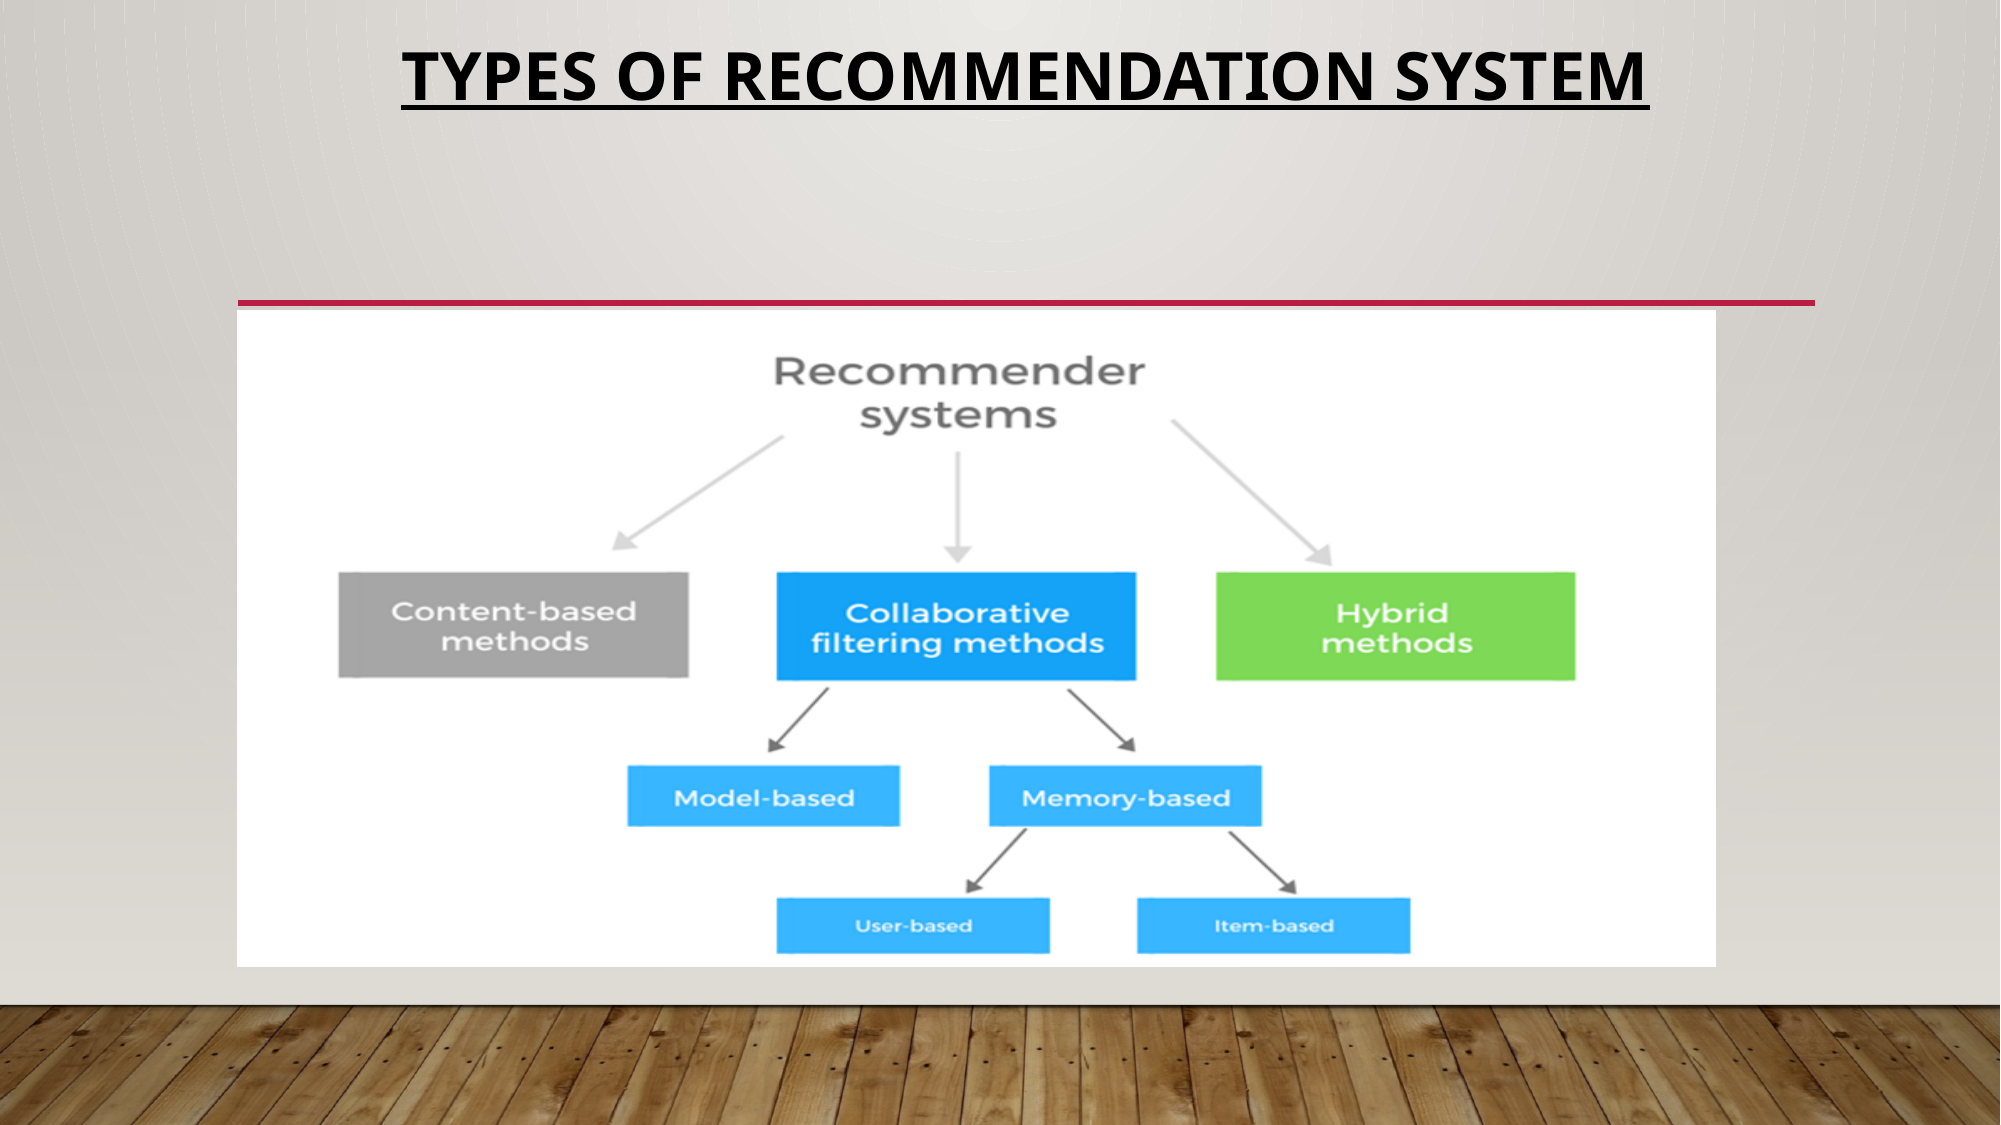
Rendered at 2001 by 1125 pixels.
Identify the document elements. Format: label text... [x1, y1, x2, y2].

picture [0, 1005, 2000, 1125]
title Types of Recommendation System [237, 35, 1814, 208]
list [237, 309, 1716, 967]
